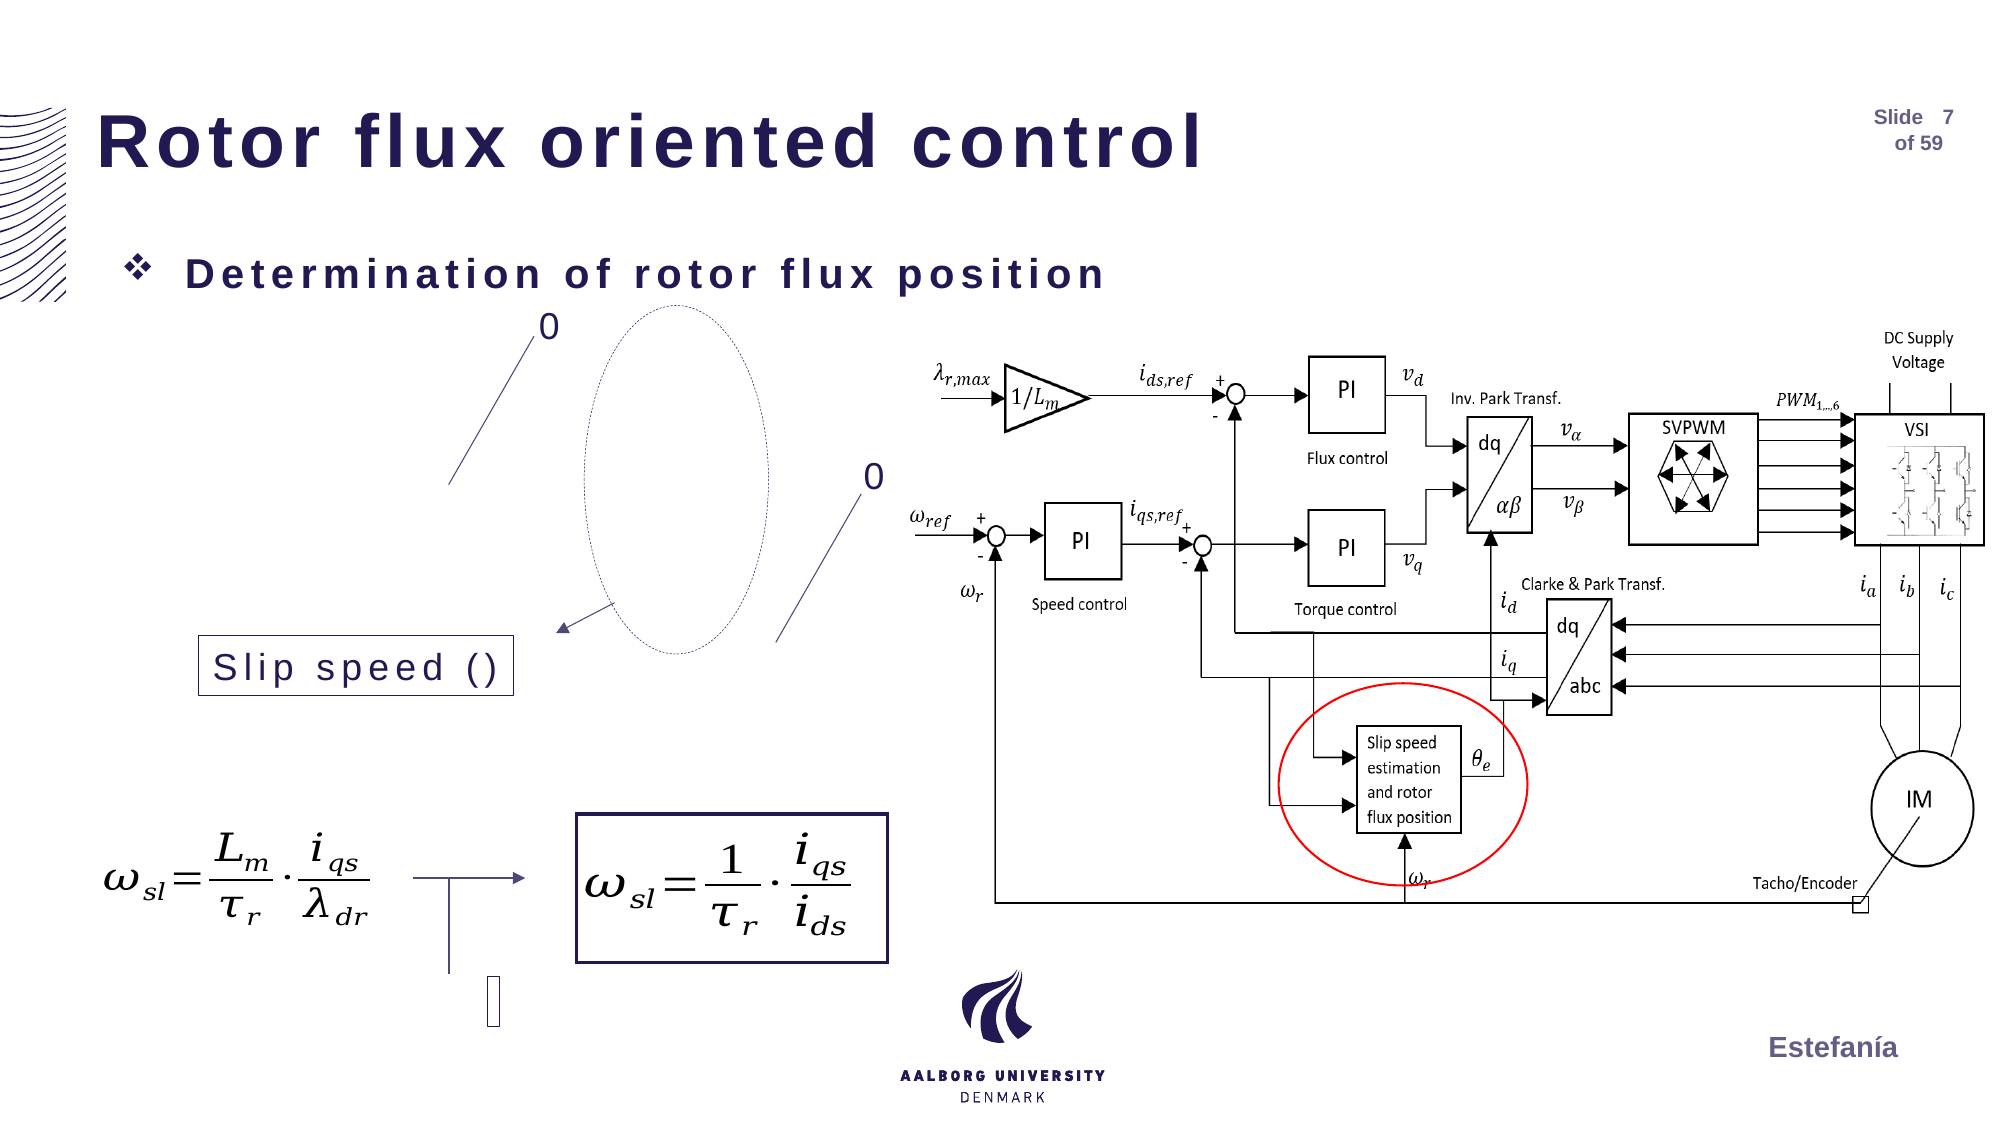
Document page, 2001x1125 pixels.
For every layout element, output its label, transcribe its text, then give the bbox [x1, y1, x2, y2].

picture [905, 324, 1998, 919]
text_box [775, 493, 862, 643]
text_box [448, 336, 535, 485]
text_box Estefanía [1765, 1027, 1899, 1065]
text_box 0 [848, 444, 900, 505]
text_box of 59 [1864, 123, 1944, 162]
title Rotor flux oriented control [96, 60, 1582, 303]
text_box [583, 304, 770, 656]
text_box 0 [524, 294, 575, 355]
text_box Slide [1859, 97, 1924, 135]
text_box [555, 602, 615, 634]
text_box [576, 813, 889, 963]
slide_number 7 [1924, 97, 1954, 135]
